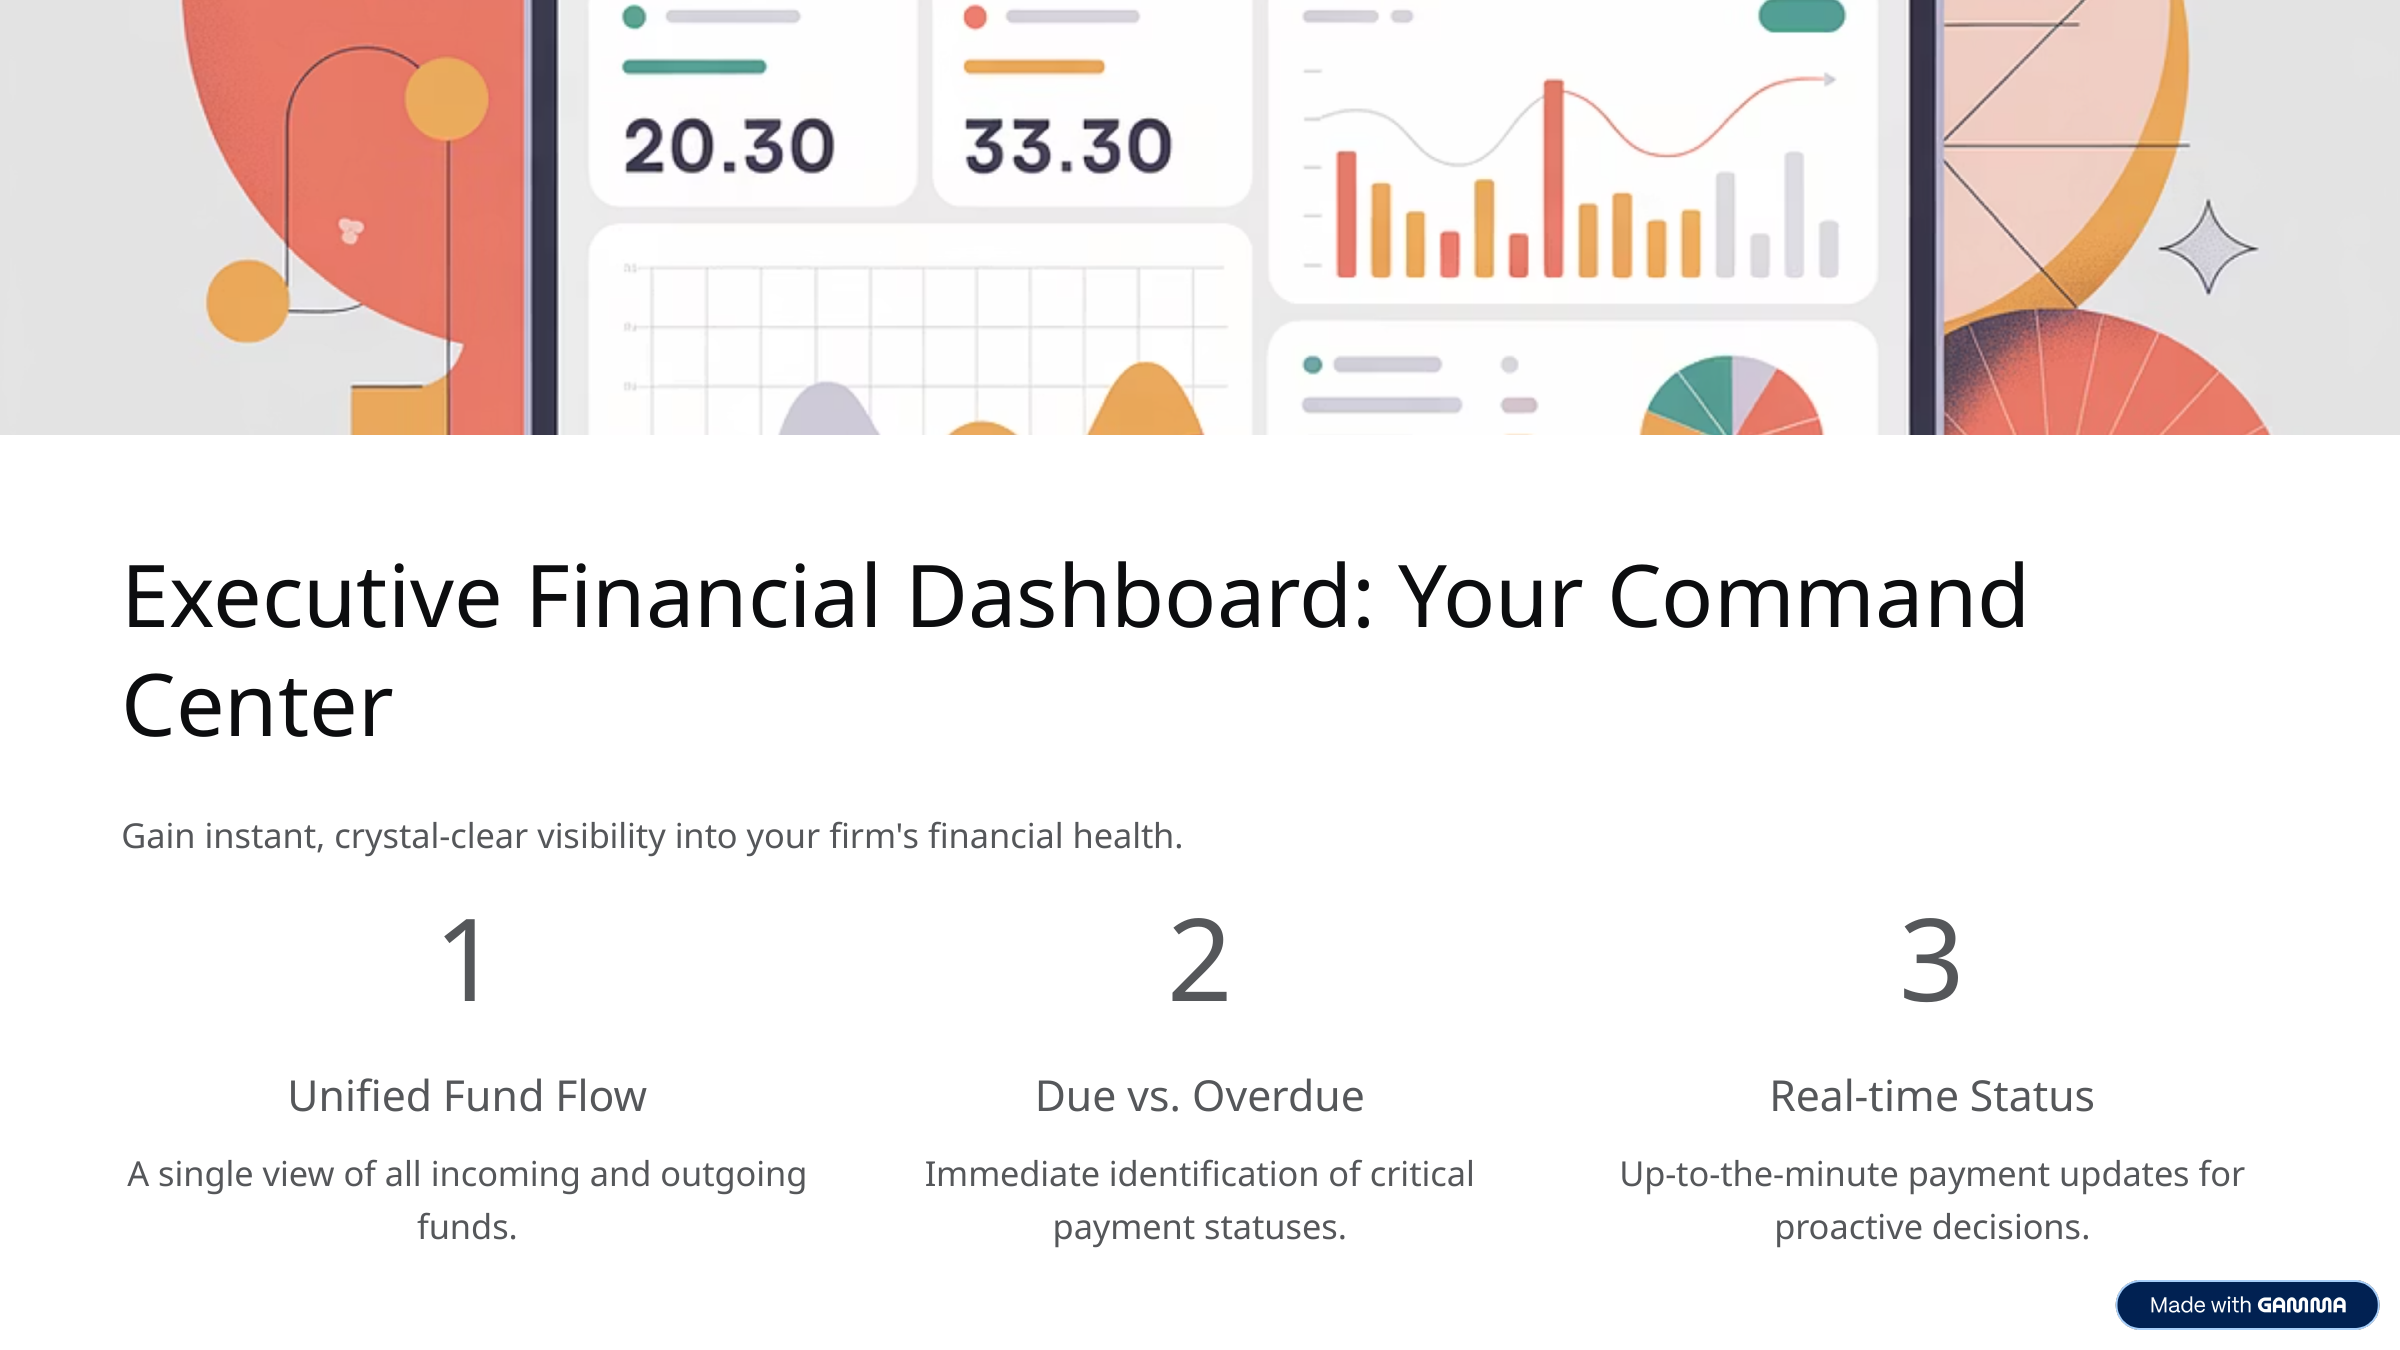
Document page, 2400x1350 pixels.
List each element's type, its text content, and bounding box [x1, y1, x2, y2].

text_box Executive Financial Dashboard: Your Command Center [121, 536, 2279, 754]
picture [2106, 1271, 2389, 1339]
text_box Unified Fund Flow [250, 1066, 685, 1121]
text_box Gain instant, crystal-clear visibility into your firm's financial health. [121, 802, 2279, 857]
text_box 1 [121, 909, 814, 1025]
text_box Due vs. Overdue [982, 1066, 1417, 1121]
text_box Up-to-the-minute payment updates for proactive decisions. [1586, 1139, 2279, 1248]
text_box 3 [1586, 909, 2279, 1025]
text_box Immediate identification of critical payment statuses. [853, 1139, 1546, 1248]
text_box Real-time Status [1715, 1066, 2150, 1121]
text_box 2 [853, 909, 1546, 1025]
text_box A single view of all incoming and outgoing funds. [121, 1139, 814, 1248]
picture [0, 0, 2400, 435]
